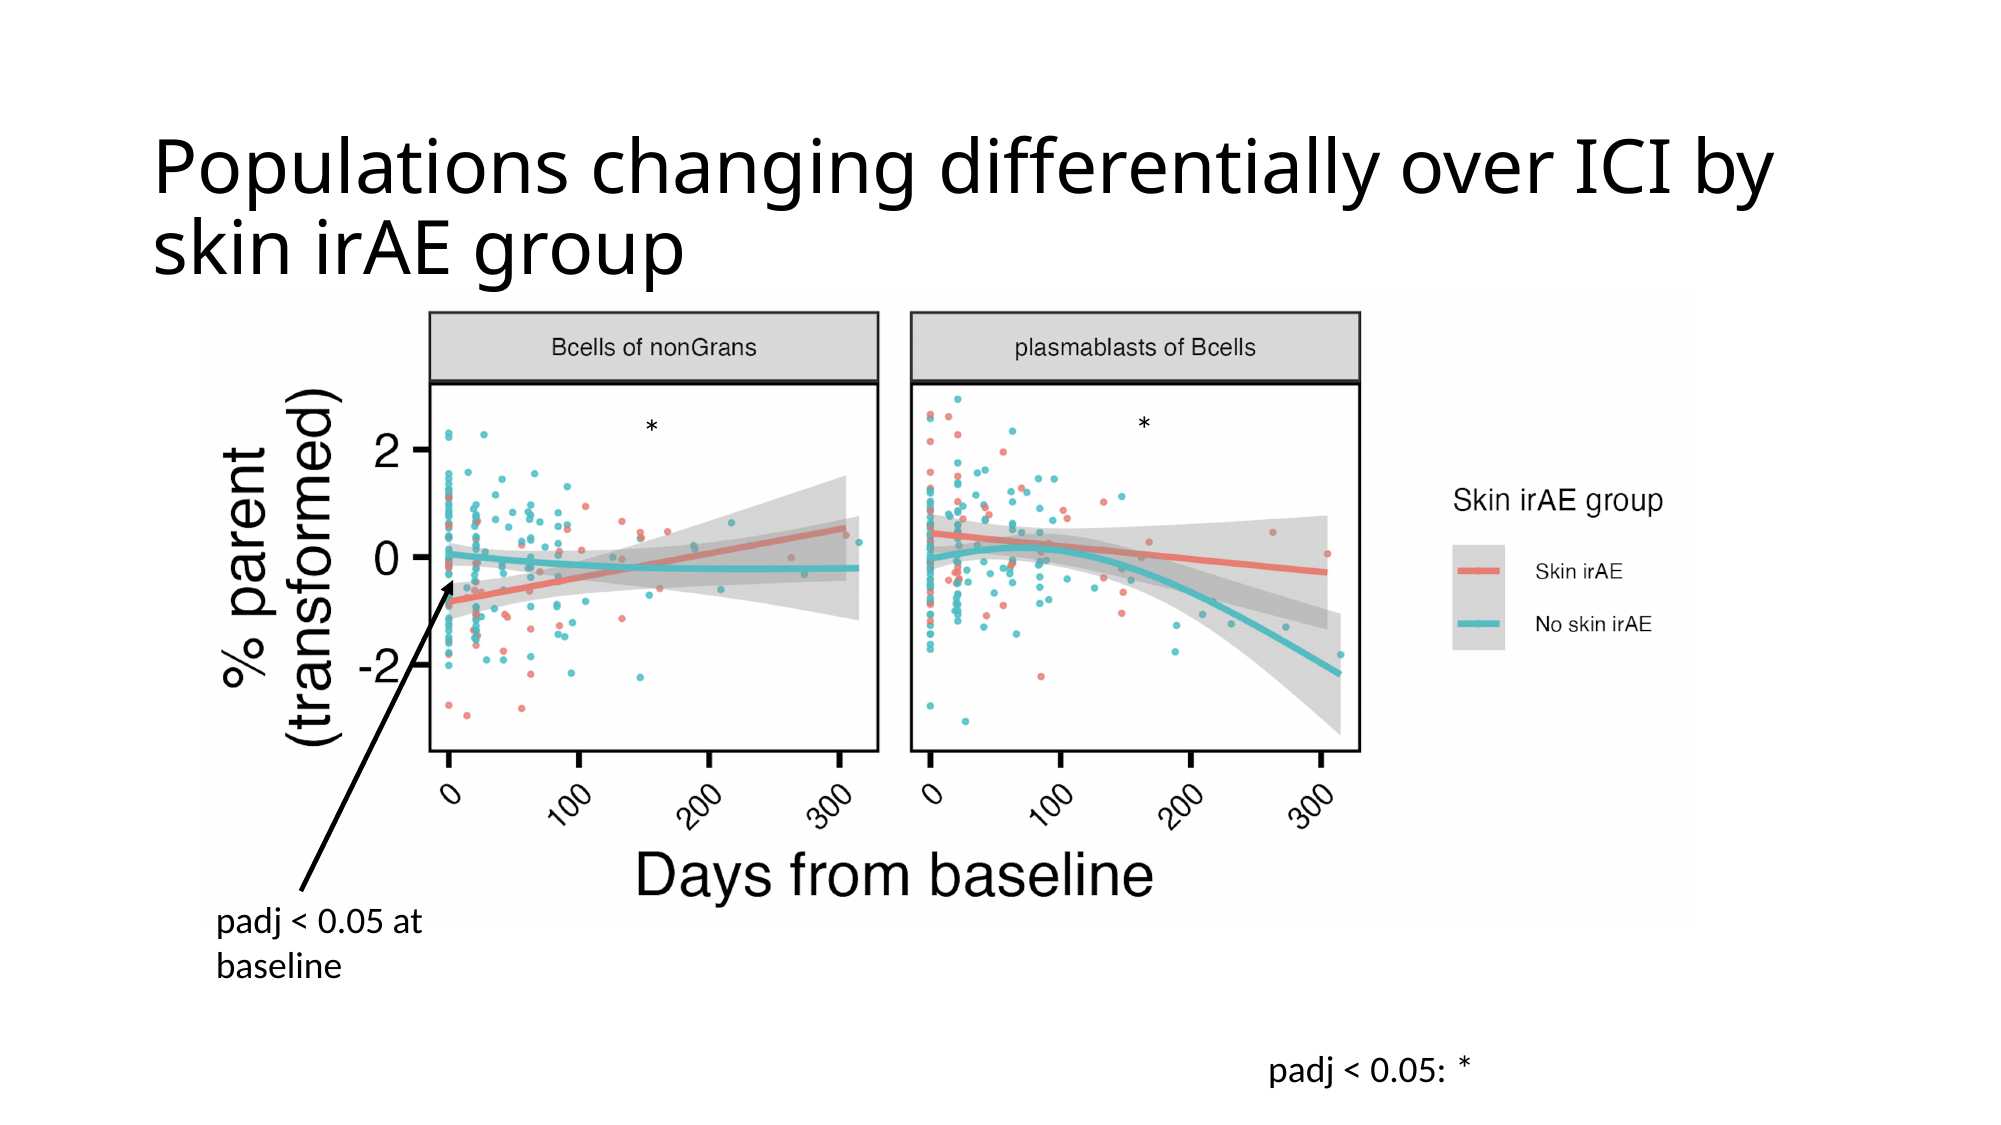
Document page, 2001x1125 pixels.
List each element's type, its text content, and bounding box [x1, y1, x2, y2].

picture [203, 291, 1692, 922]
text_box padj < 0.05: * [1253, 1038, 1490, 1098]
title Populations changing differentially over ICI by skin irAE group [137, 59, 1824, 360]
text_box padj < 0.05 at baseline [201, 888, 466, 994]
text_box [300, 580, 454, 892]
